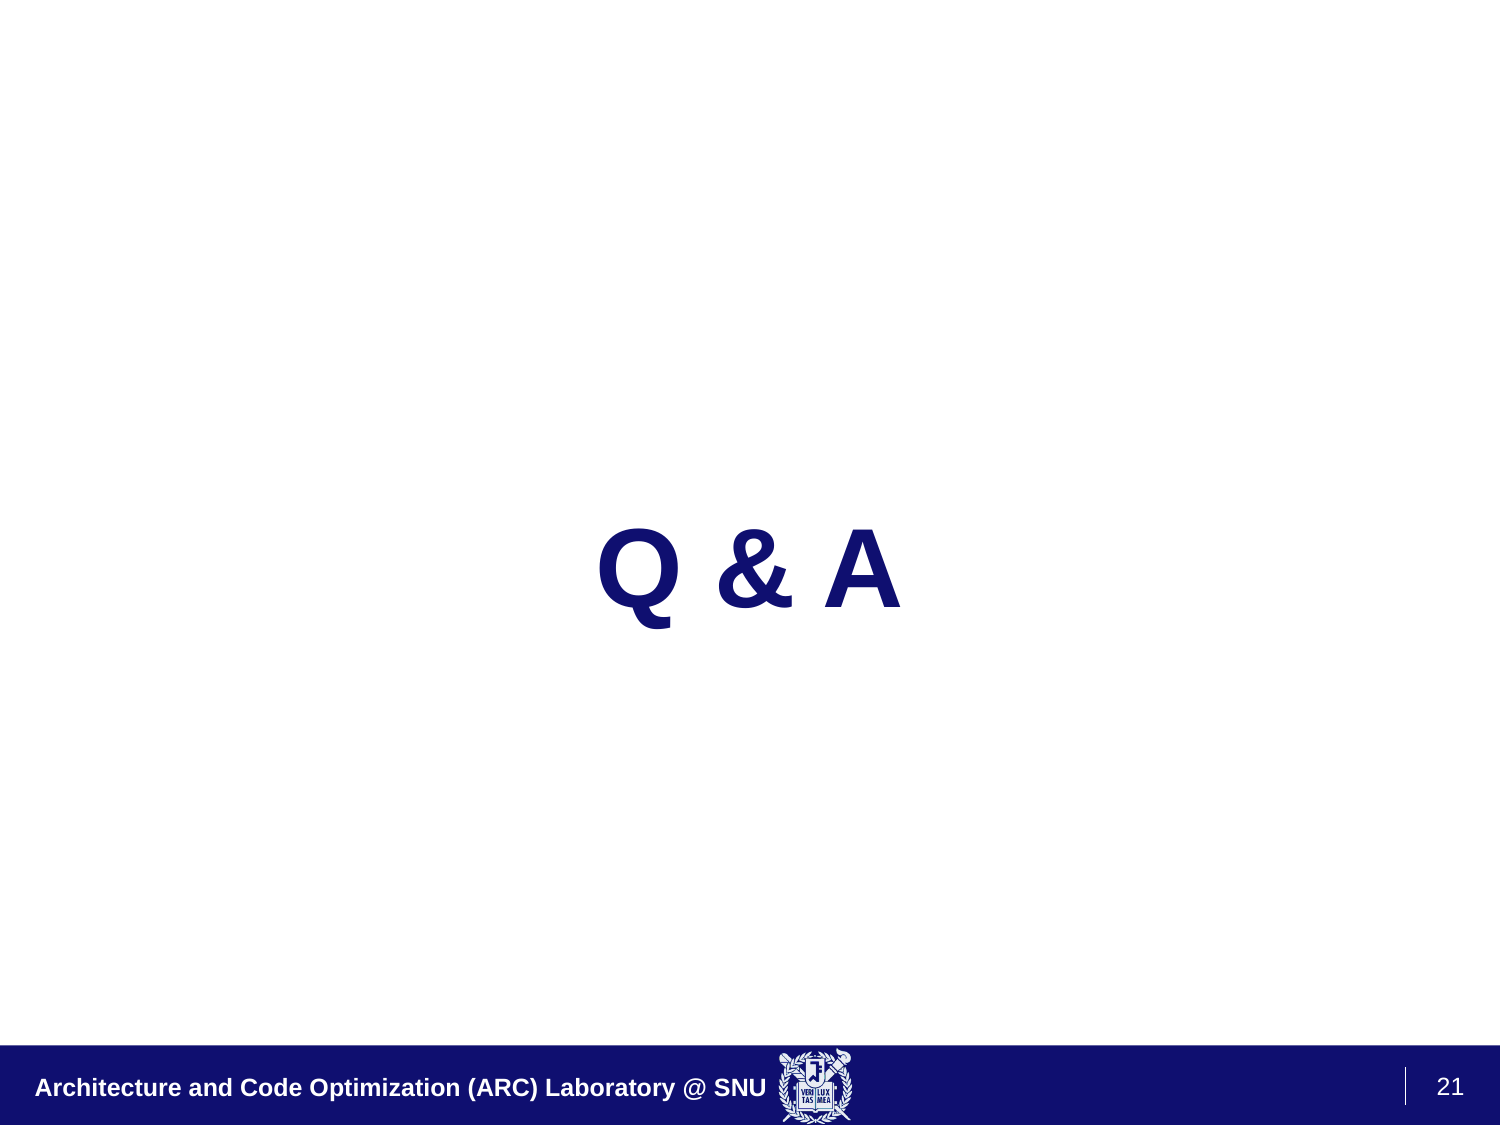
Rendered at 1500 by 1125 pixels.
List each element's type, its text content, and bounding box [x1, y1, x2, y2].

picture [773, 1047, 857, 1125]
title Q & A [300, 373, 1200, 752]
slide_number 21 [1411, 1046, 1490, 1125]
